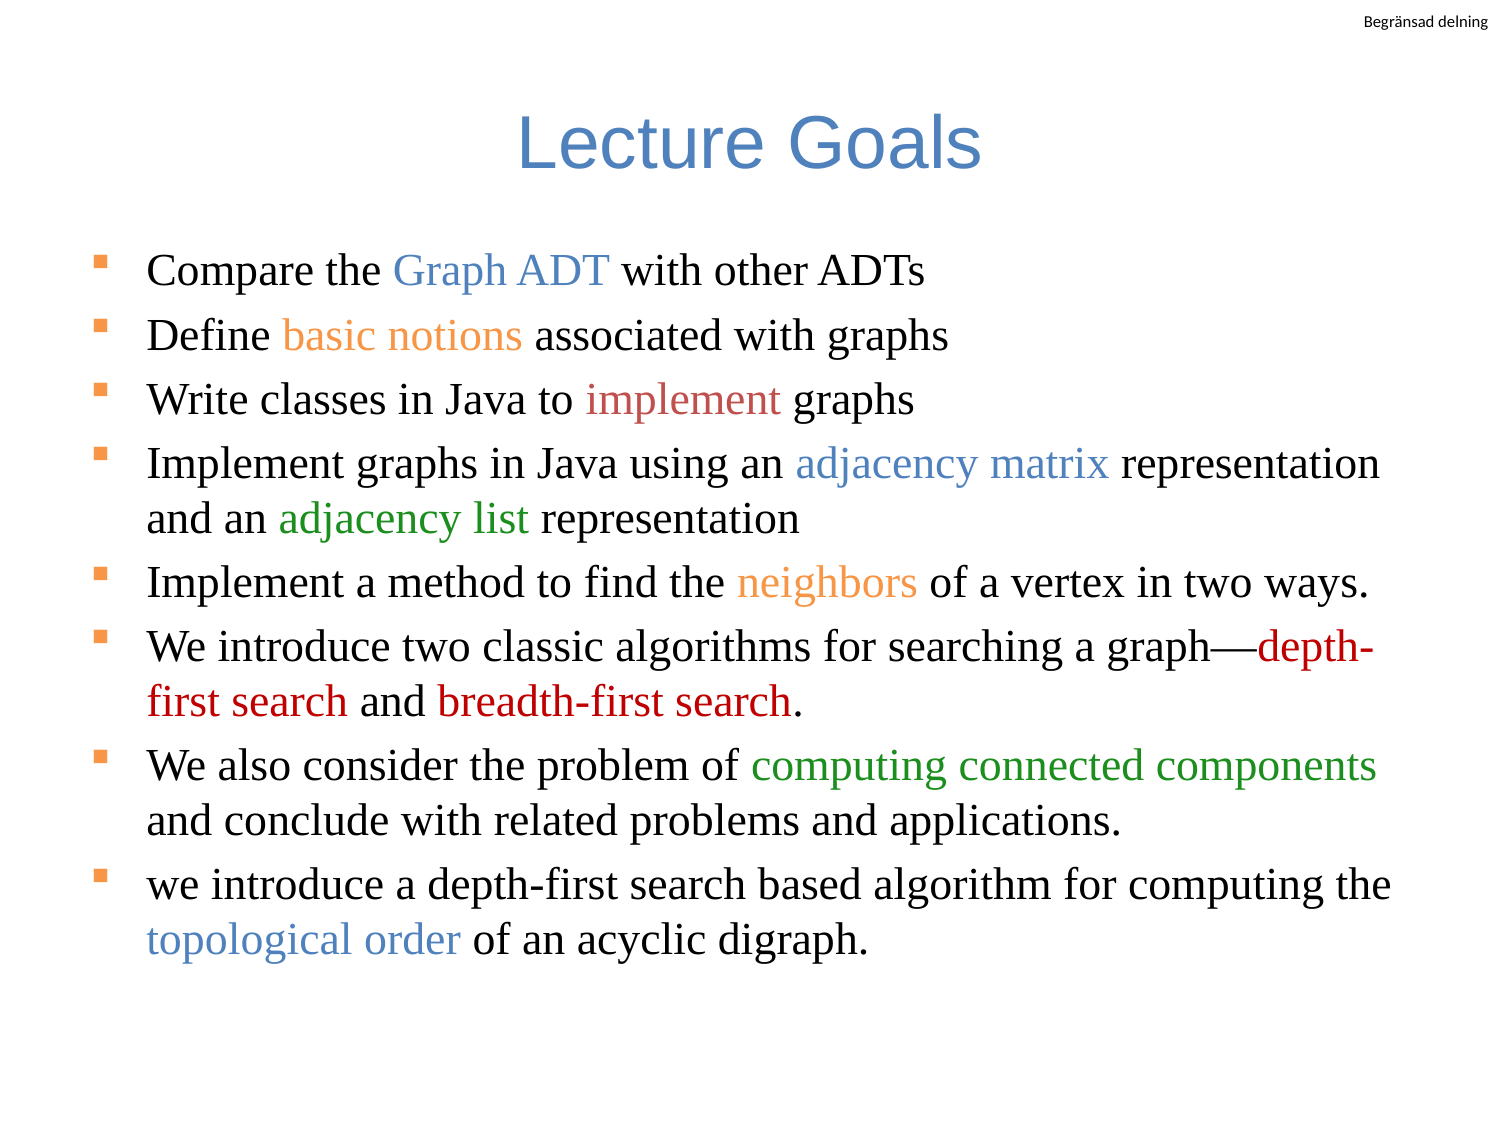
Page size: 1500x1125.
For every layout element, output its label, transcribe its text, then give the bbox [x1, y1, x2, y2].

list Compare the Graph ADT with other ADTs Define basic notions associated with graphs Write classes in Java to implement graphs Implement graphs in Java using an adjacency matrix representation and an adjacency list representation Implement a method to find the neighbors of a vertex in two ways. We introduce two classic algorithms for searching a graph—depth-first search and breadth-first search. We also consider the problem of computing connected components and conclude with related problems and applications. we introduce a depth-first search based algorithm for computing the topological order of an acyclic digraph. [75, 232, 1425, 1078]
title Lecture Goals [75, 45, 1425, 232]
